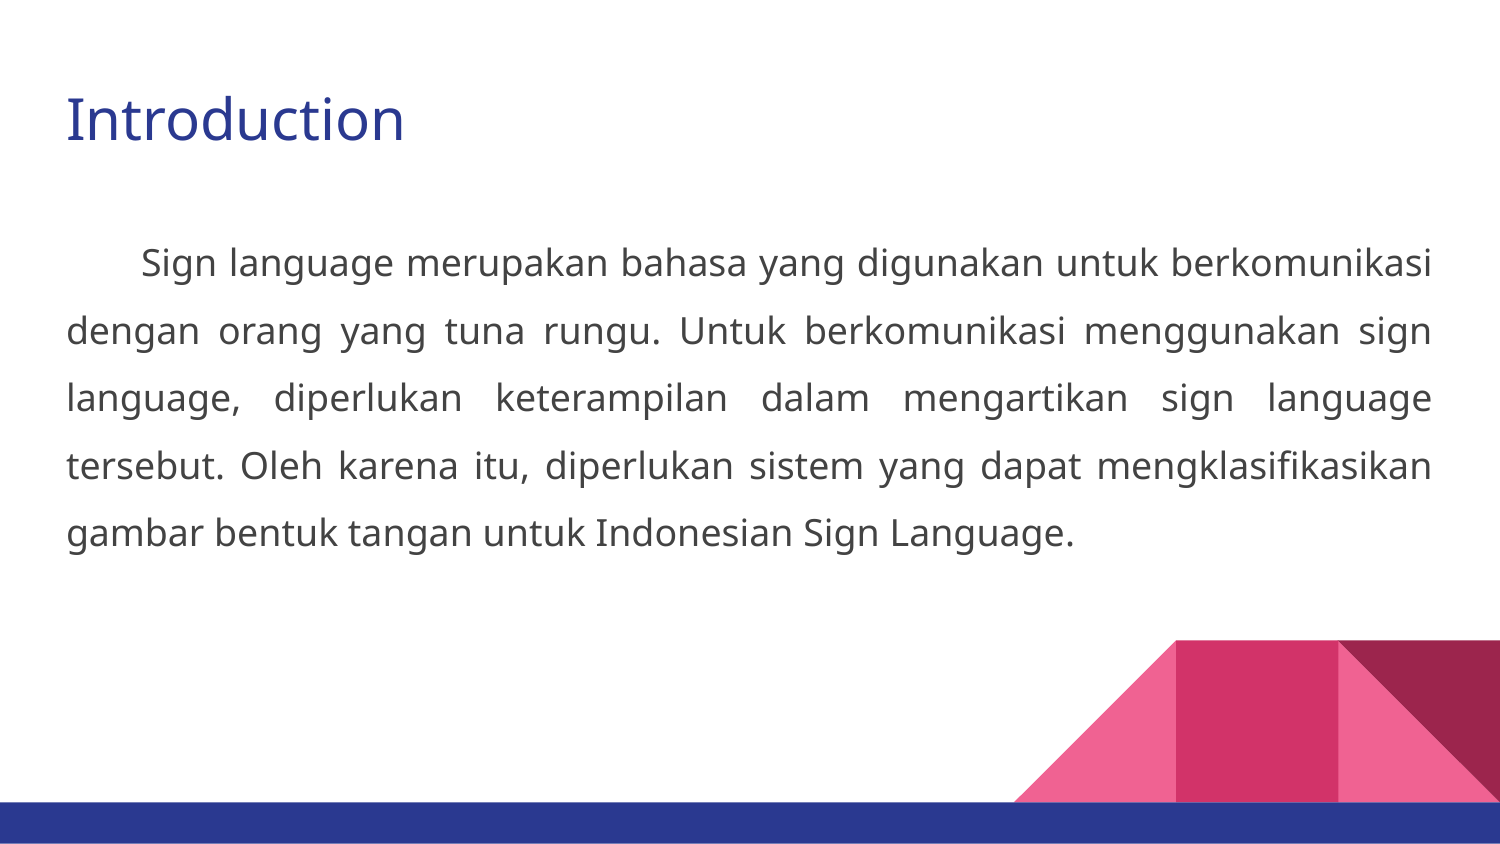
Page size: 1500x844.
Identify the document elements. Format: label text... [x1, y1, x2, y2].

title Introduction [51, 67, 1449, 167]
list Sign language merupakan bahasa yang digunakan untuk berkomunikasi dengan orang yang tuna rungu. Untuk berkomunikasi menggunakan sign language, diperlukan keterampilan dalam mengartikan sign language tersebut. Oleh karena itu, diperlukan sistem yang dapat mengklasifikasikan gambar bentuk tangan untuk Indonesian Sign Language. [51, 201, 1449, 750]
